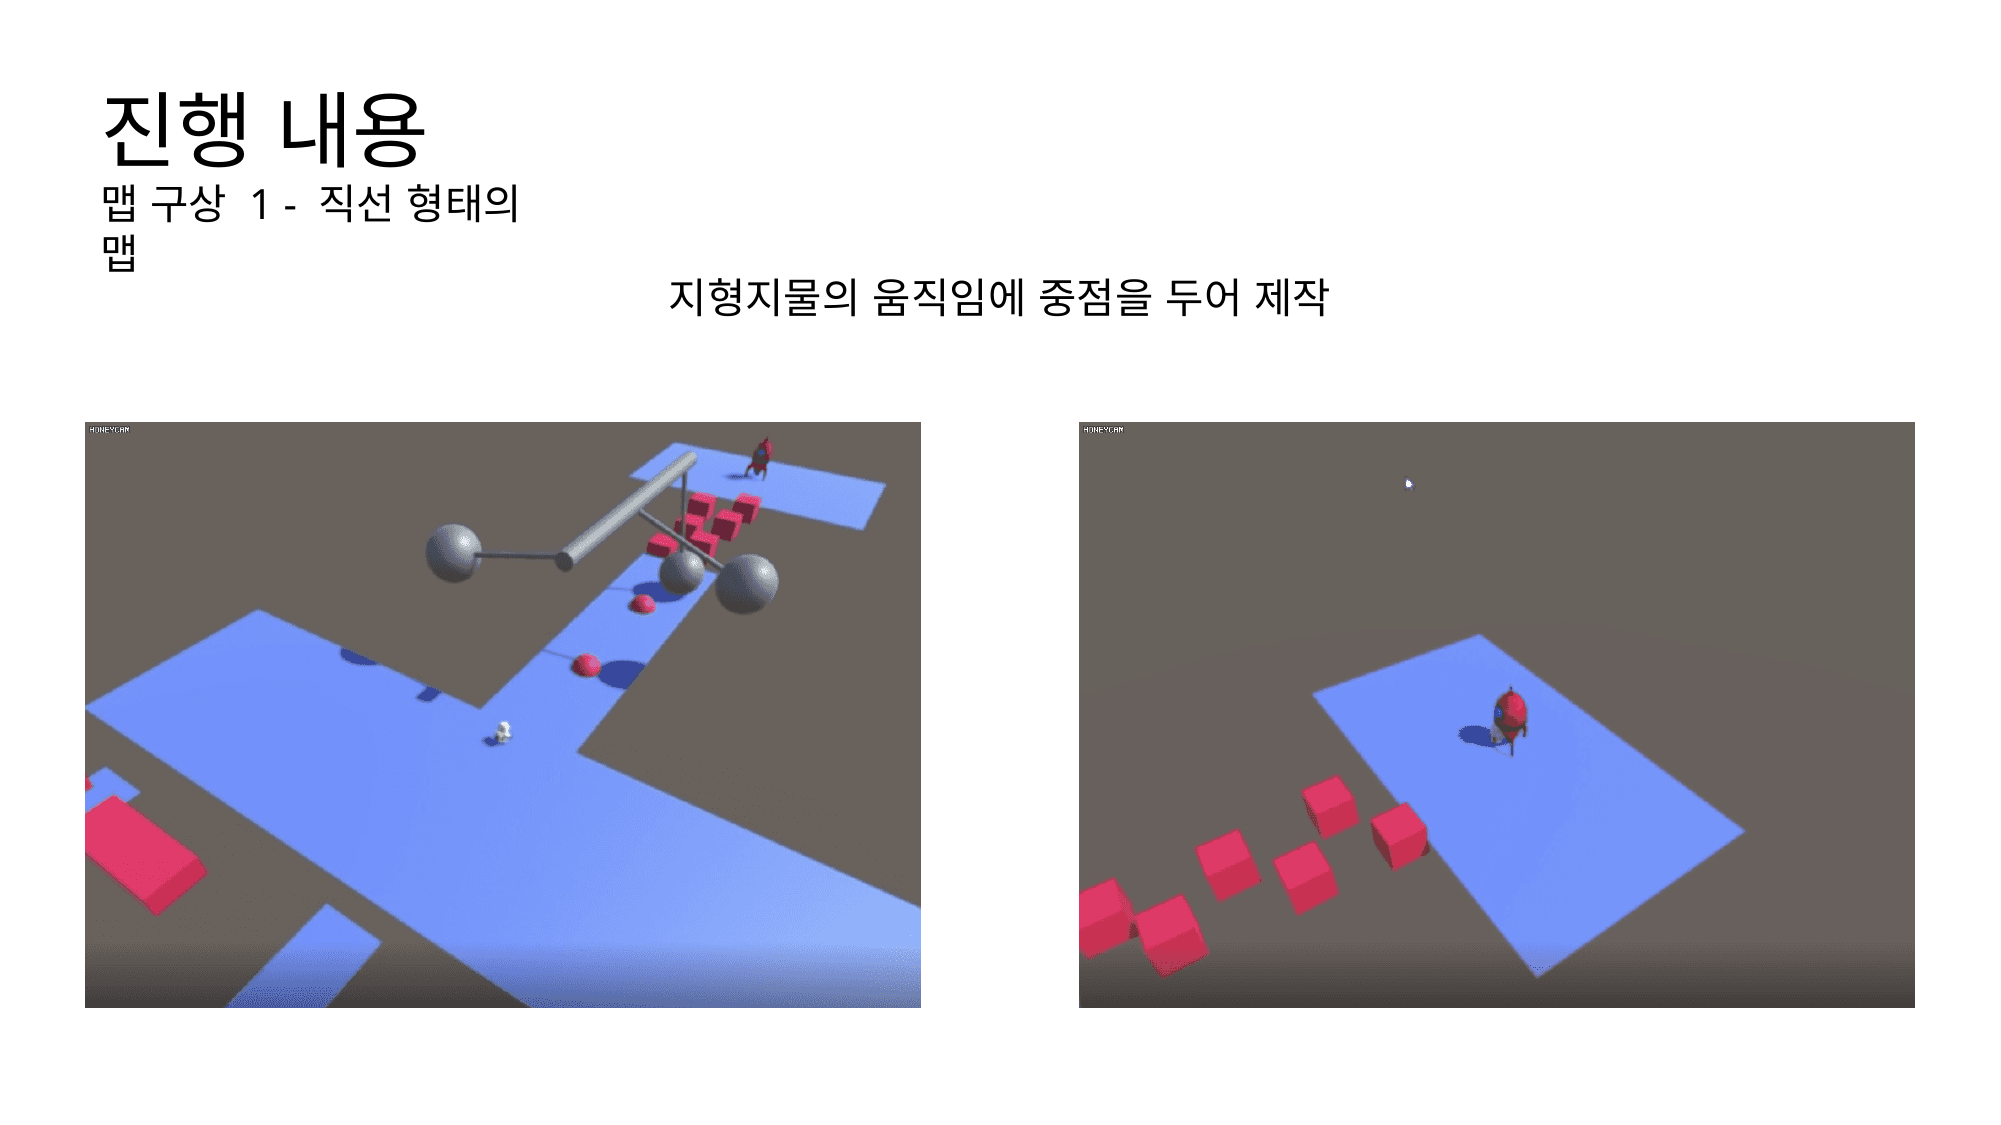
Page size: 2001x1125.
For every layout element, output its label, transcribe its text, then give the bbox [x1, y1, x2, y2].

text_box 지형지물의 움직임에 중점을 두어 제작 [595, 264, 1405, 330]
picture [85, 422, 921, 1008]
text_box 진행 내용 맵 구상 1 - 직선 형태의 맵 [85, 70, 554, 286]
picture [1079, 422, 1915, 1008]
